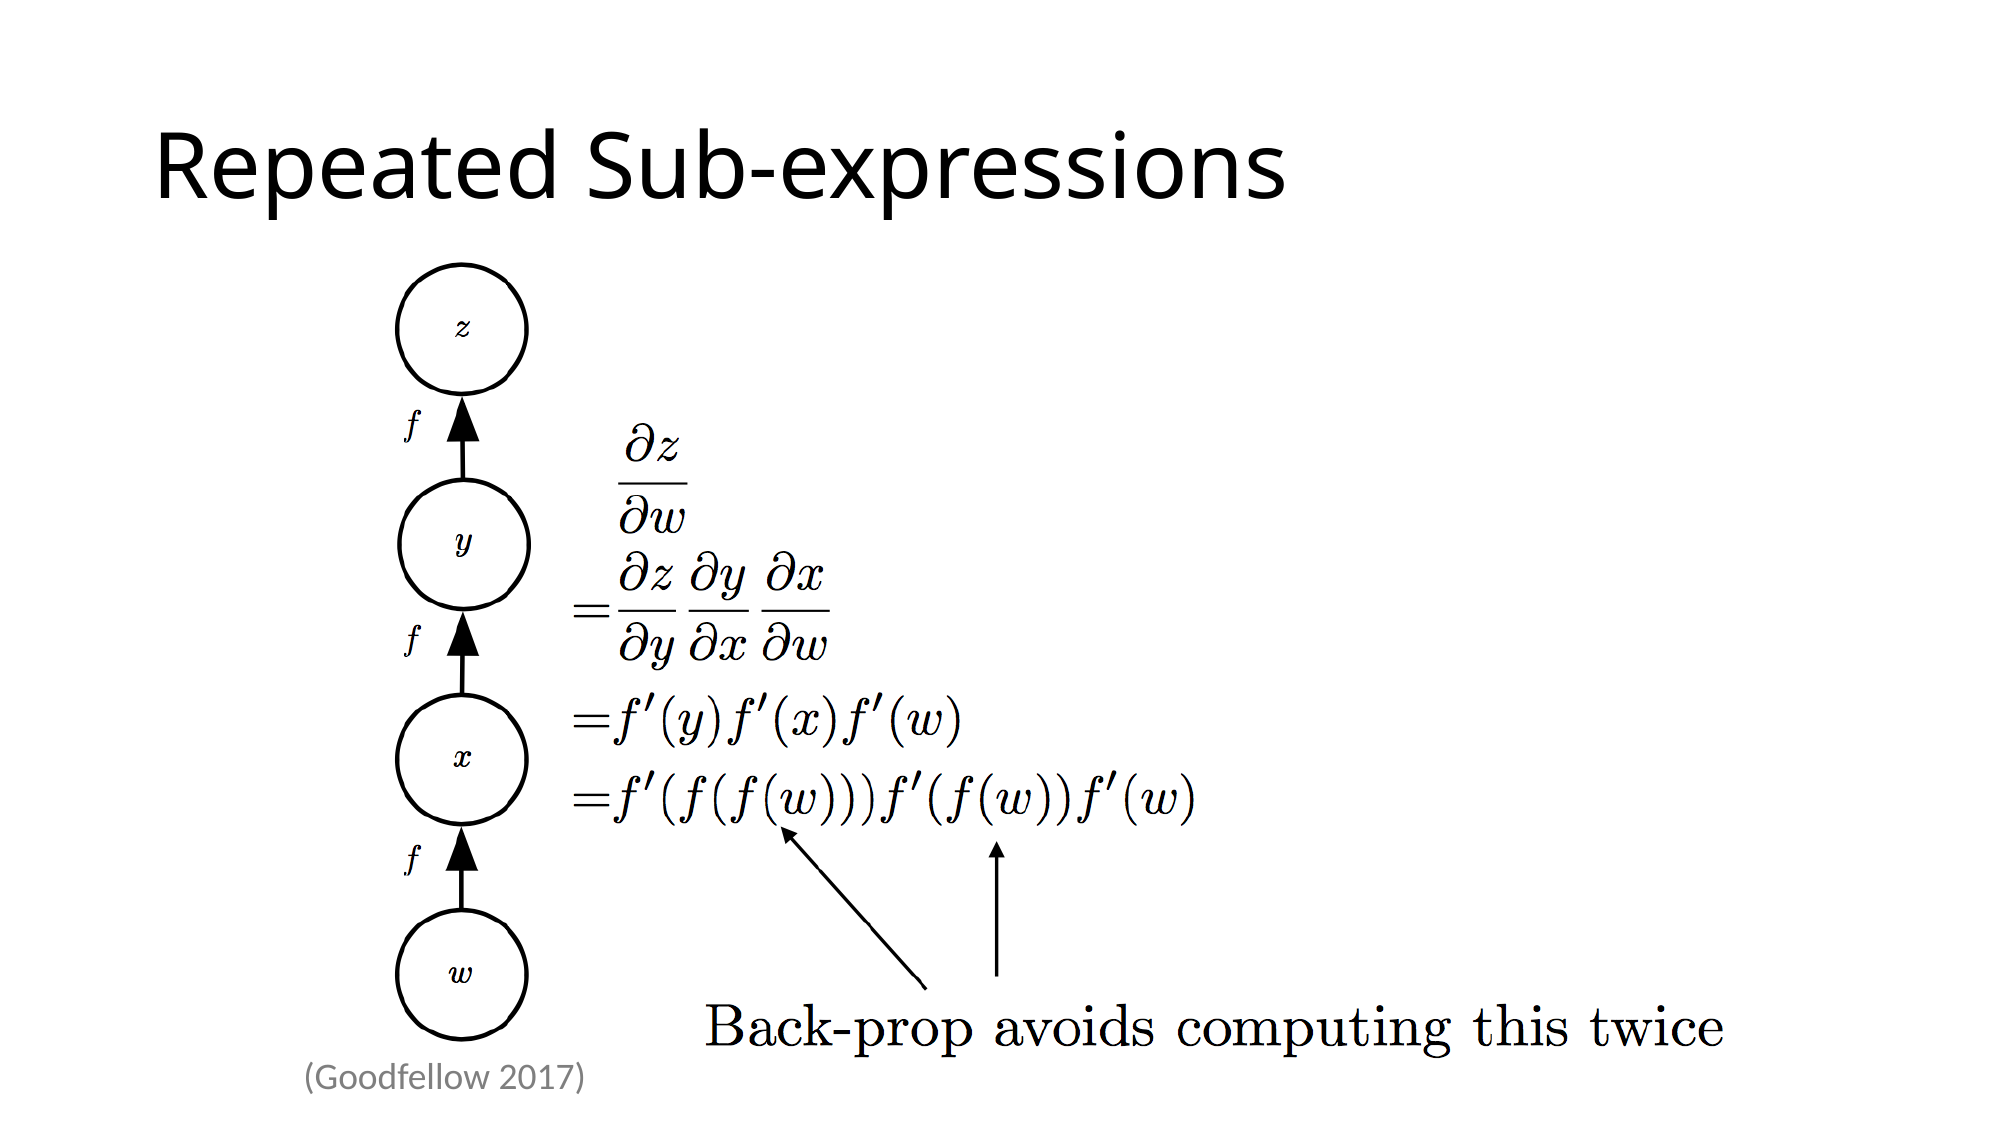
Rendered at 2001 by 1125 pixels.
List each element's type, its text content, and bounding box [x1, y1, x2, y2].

picture [249, 229, 1750, 1083]
title Repeated Sub-expressions [137, 59, 1863, 278]
text_box (Goodfellow 2017) [288, 1083, 602, 1105]
